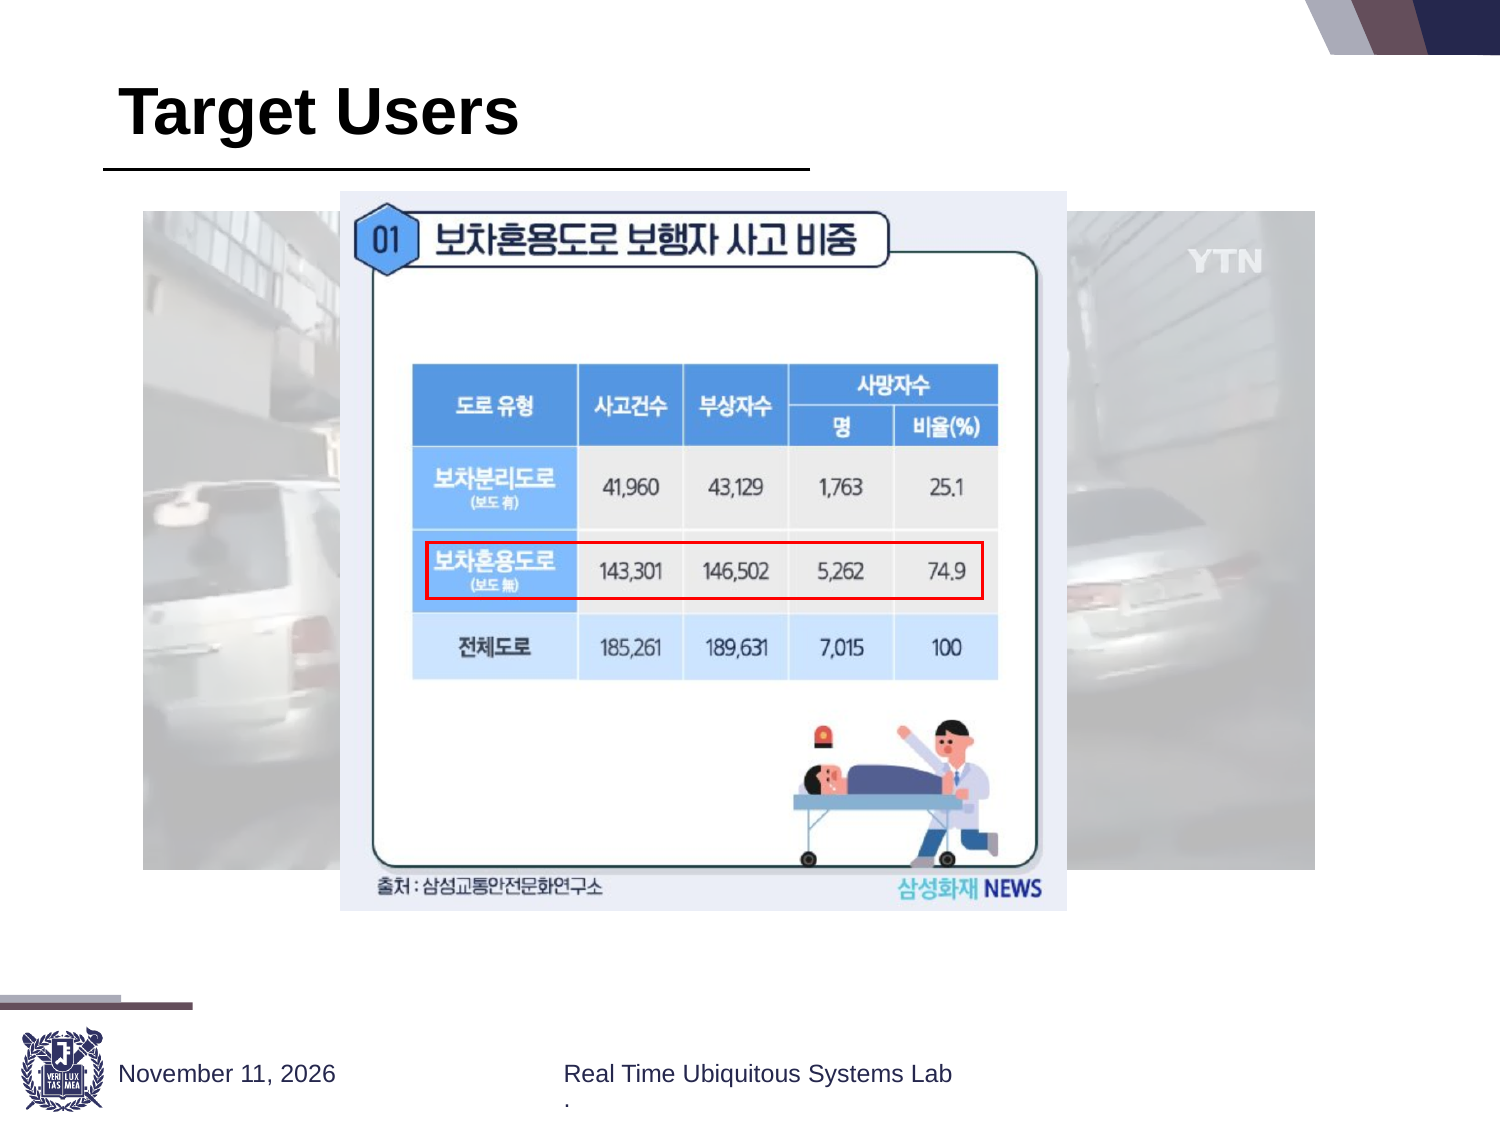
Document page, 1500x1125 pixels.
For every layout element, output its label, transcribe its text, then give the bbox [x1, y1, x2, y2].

footer Real Time Ubiquitous Systems Lab. [548, 1042, 974, 1103]
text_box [142, 211, 340, 871]
text_box [69, 190, 1426, 946]
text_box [340, 191, 1067, 911]
title Target Users [103, 59, 1397, 167]
picture [21, 1026, 104, 1112]
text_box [1067, 211, 1316, 871]
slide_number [103, 1042, 441, 1103]
